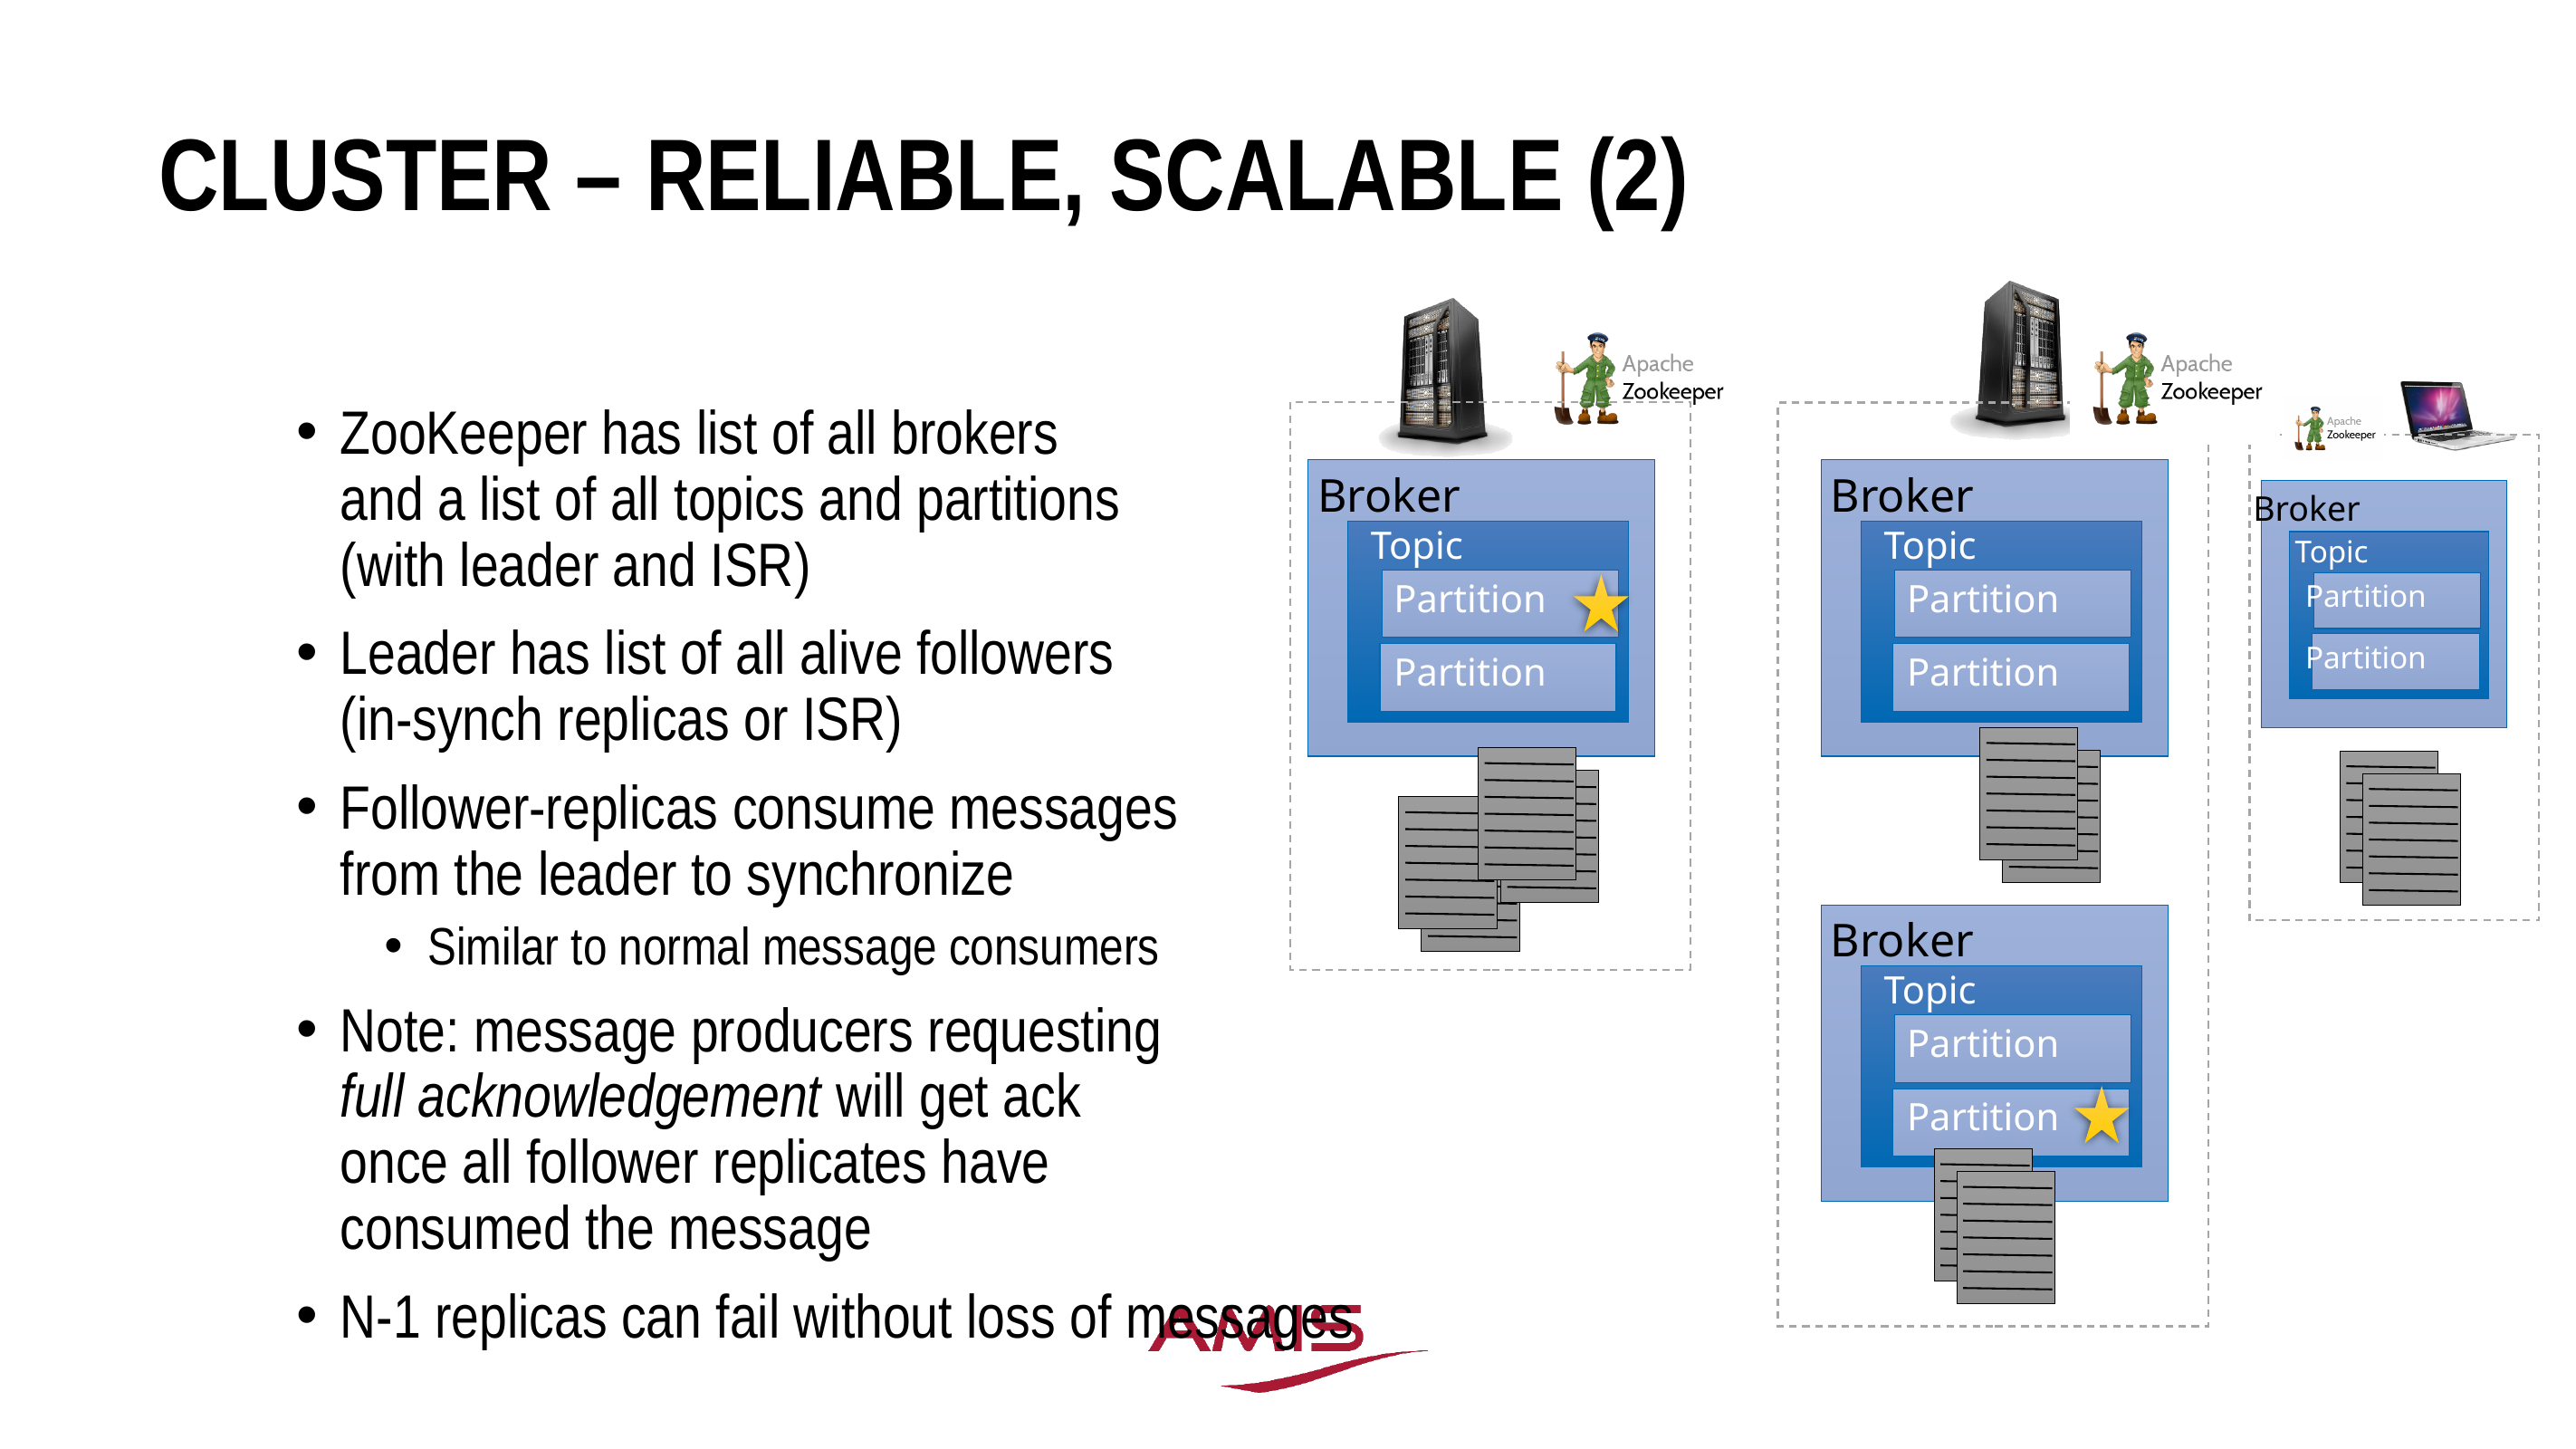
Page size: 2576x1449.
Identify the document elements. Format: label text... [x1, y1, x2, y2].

text_box [2248, 434, 2540, 921]
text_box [1398, 796, 1498, 929]
list ZooKeeper has list of all brokers and a list of all topics and partitions (with leader and ISR) Leader has list of all alive followers (in-synch replicas or ISR) Follower-replicas consume messages from the leader to synchronize Similar to normal message consumers Note: message producers requesting full acknowledgement will get ack once all follower replicates have consumed the message N-1 replicas can fail without loss of messages [282, 394, 2059, 1363]
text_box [1979, 727, 2078, 860]
text_box [2073, 1086, 2130, 1144]
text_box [2362, 773, 2461, 906]
title Cluster – reliable, scalable (2) [145, 125, 2059, 326]
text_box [1934, 1148, 2033, 1281]
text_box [1478, 747, 1576, 880]
picture [2284, 396, 2384, 460]
picture [2399, 350, 2517, 481]
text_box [1957, 1171, 2055, 1304]
text_box [1289, 401, 1691, 971]
picture [1361, 293, 1741, 464]
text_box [1421, 880, 1520, 952]
picture [1930, 275, 2280, 446]
text_box [1776, 401, 2209, 1328]
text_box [1500, 770, 1599, 903]
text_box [2002, 750, 2101, 883]
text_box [2261, 480, 2507, 728]
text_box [2340, 751, 2438, 883]
text_box [1573, 574, 1629, 632]
picture [1148, 1363, 1428, 1393]
